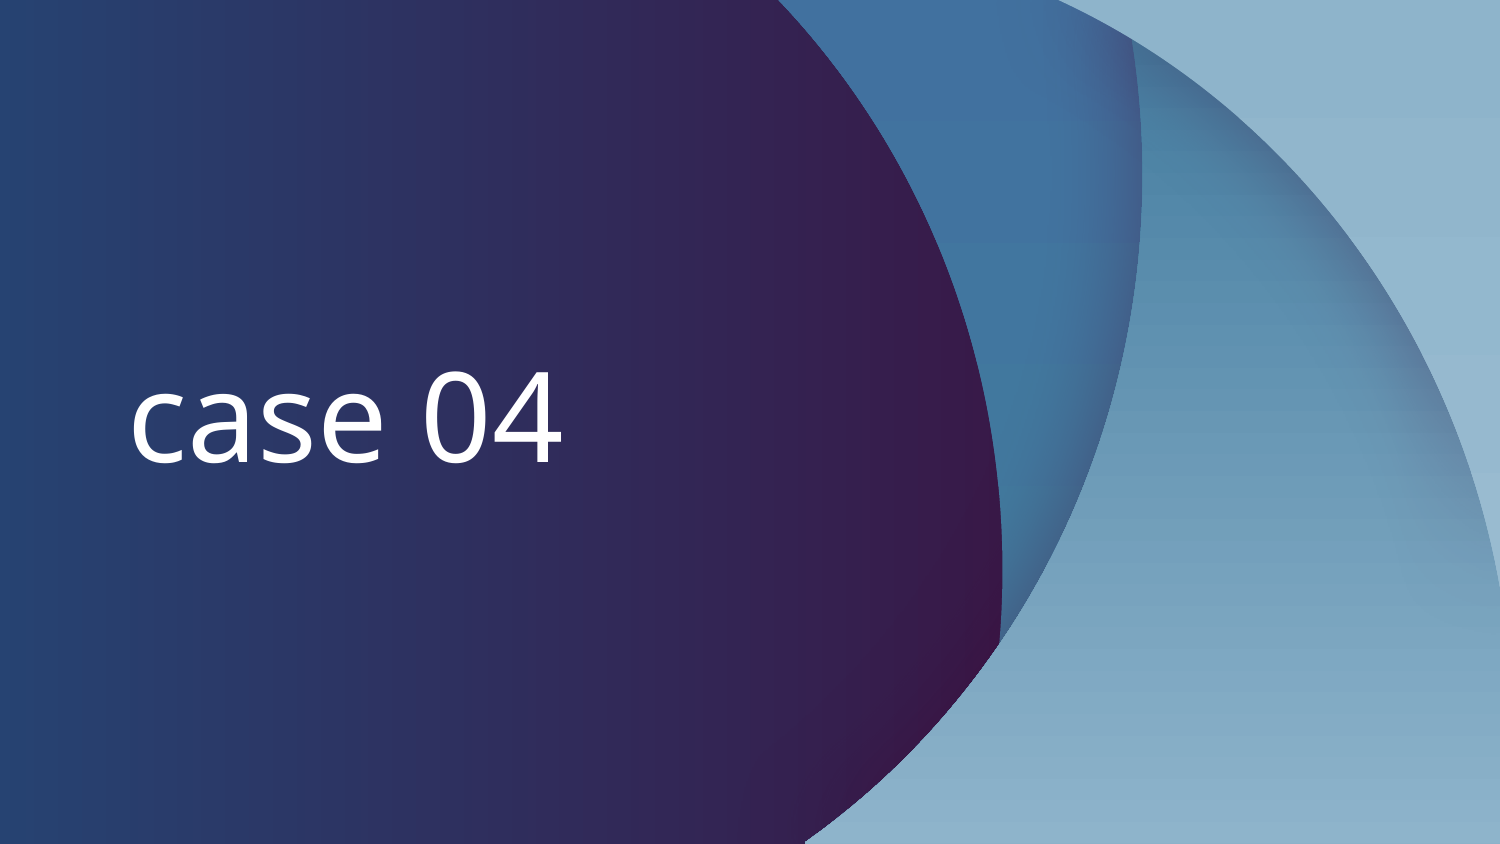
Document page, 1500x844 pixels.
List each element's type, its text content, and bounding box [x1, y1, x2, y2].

title case 04 [127, 326, 1103, 517]
